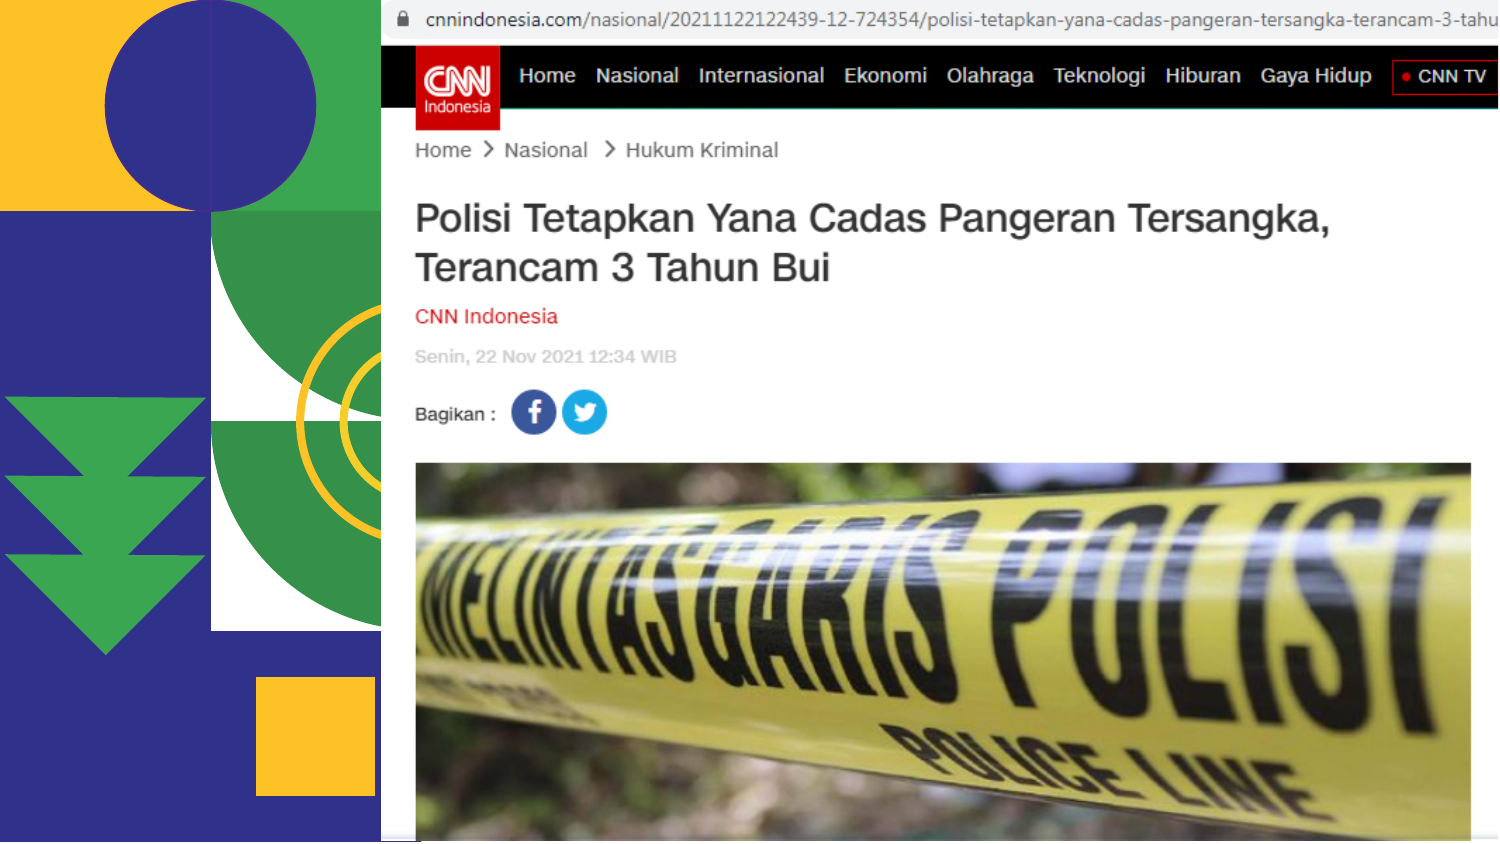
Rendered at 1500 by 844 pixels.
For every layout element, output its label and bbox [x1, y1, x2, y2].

picture [380, 0, 1499, 842]
